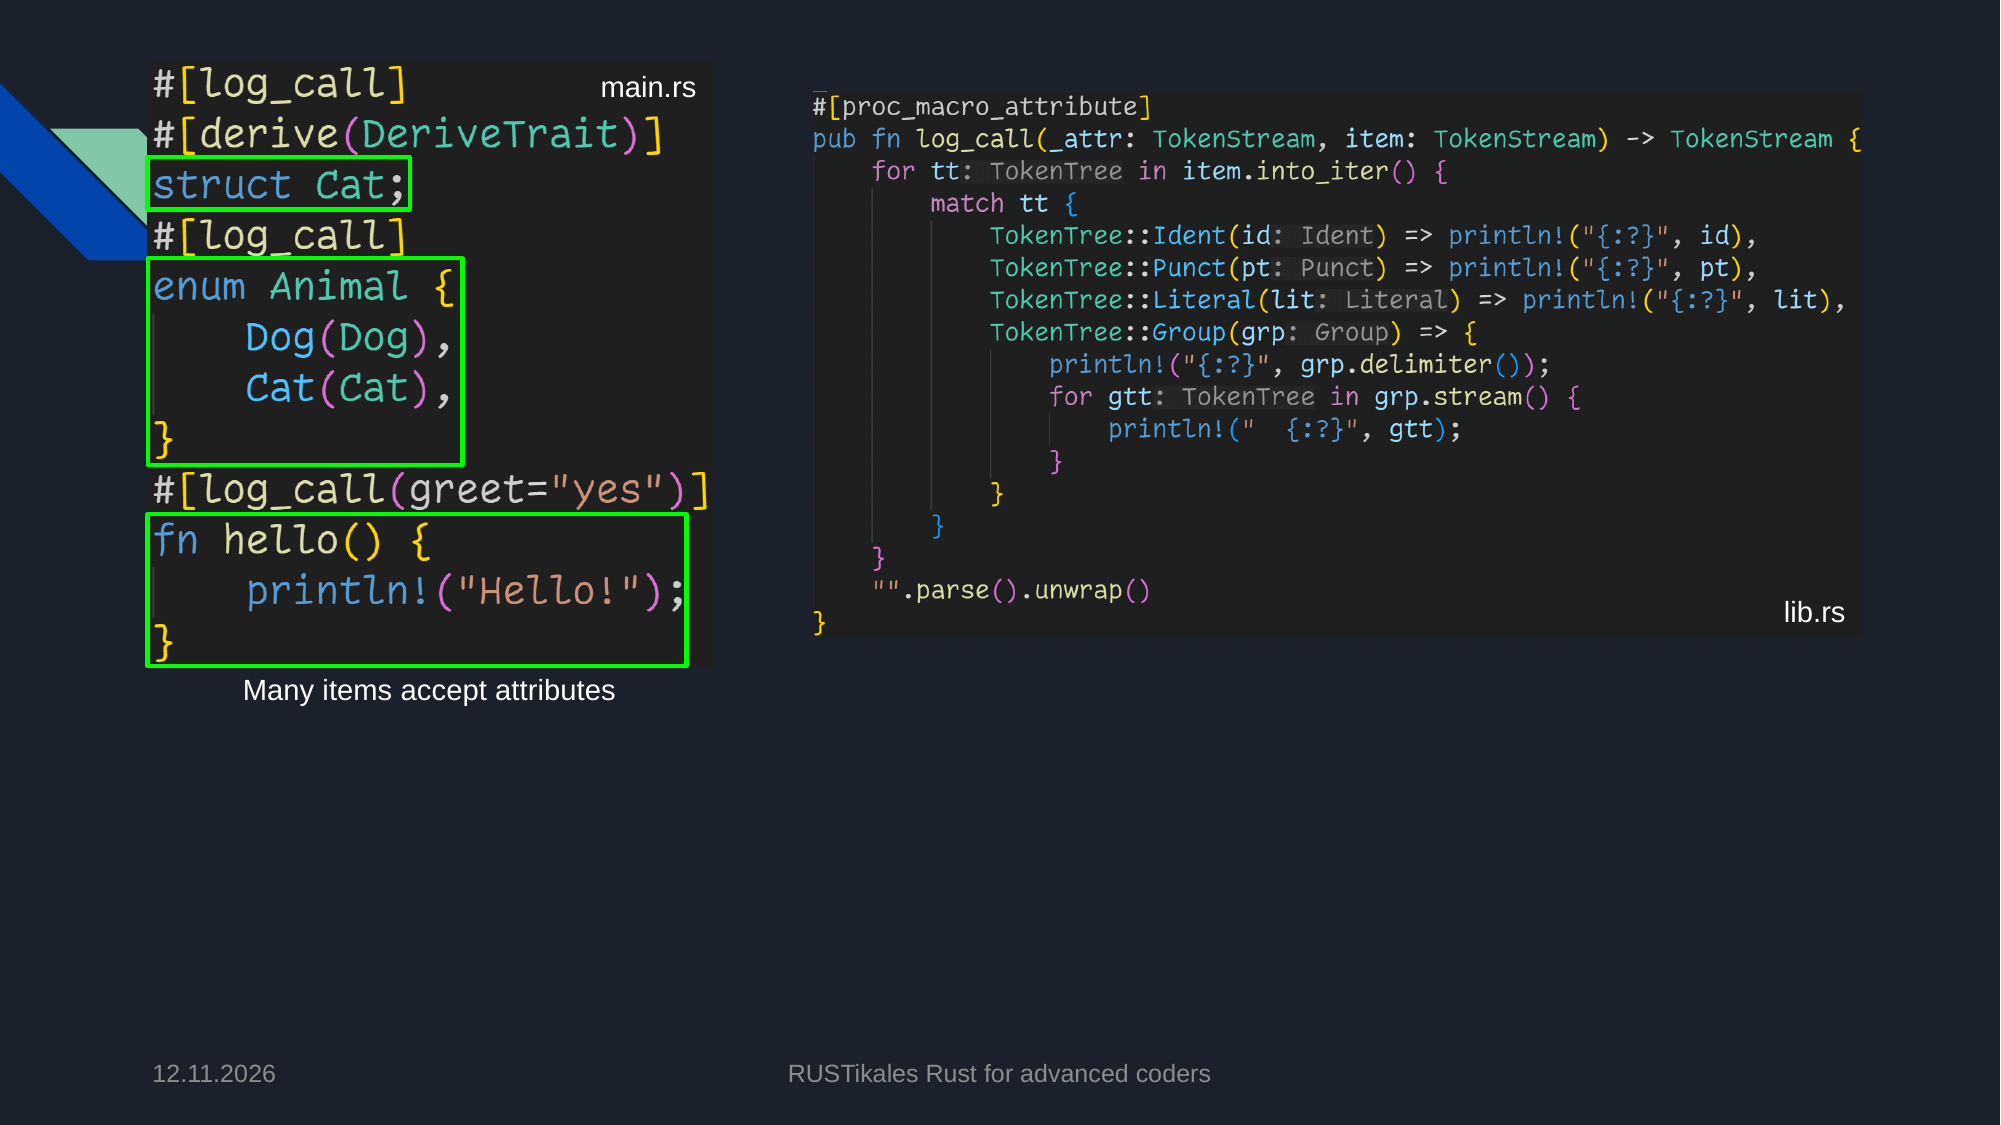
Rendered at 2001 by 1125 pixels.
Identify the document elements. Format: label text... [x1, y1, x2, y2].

picture [147, 61, 713, 667]
picture [813, 91, 1862, 637]
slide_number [137, 1042, 588, 1103]
footer RUSTikales Rust for advanced coders [662, 1042, 1338, 1103]
text_box Many items accept attributes [228, 676, 632, 714]
